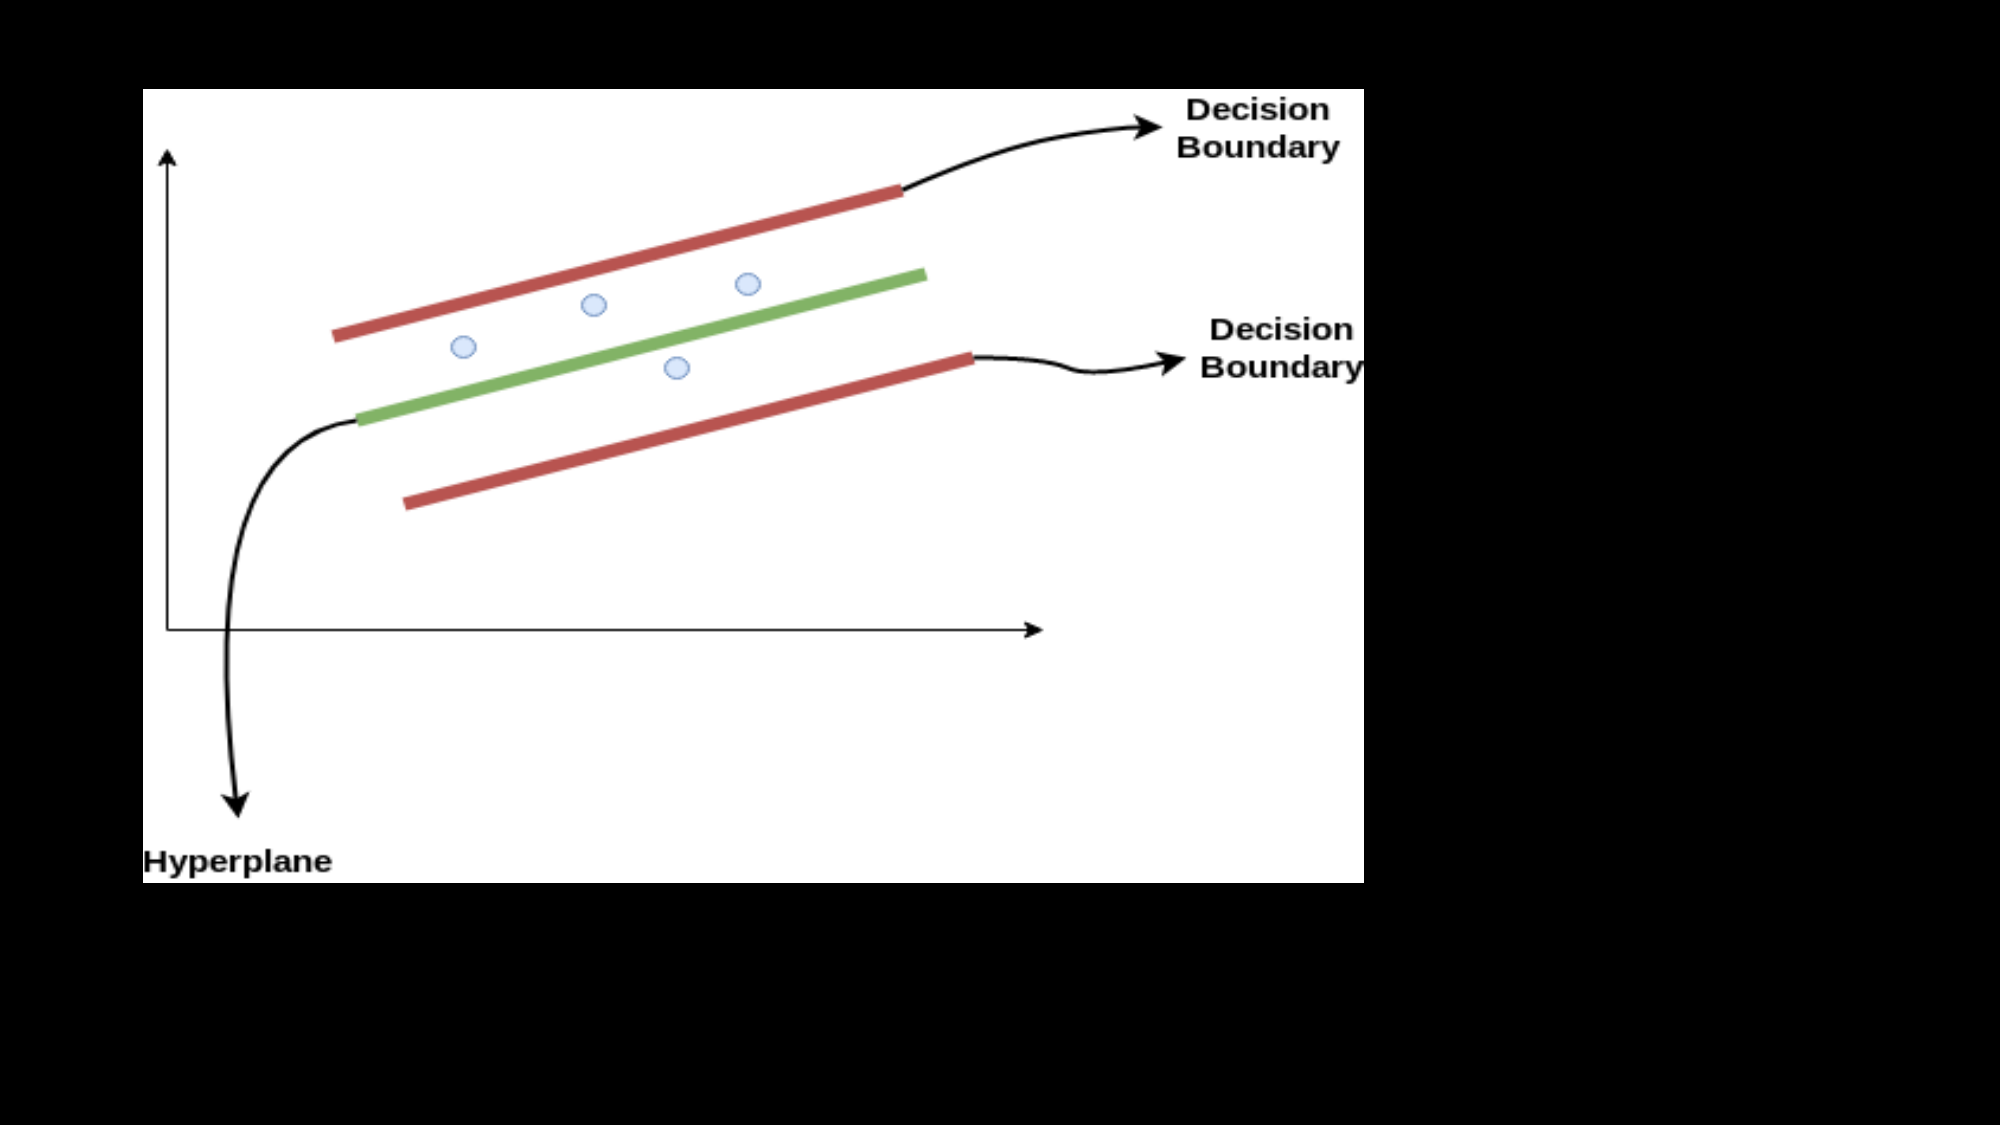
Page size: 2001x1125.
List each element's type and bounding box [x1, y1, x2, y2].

picture [143, 89, 1364, 883]
